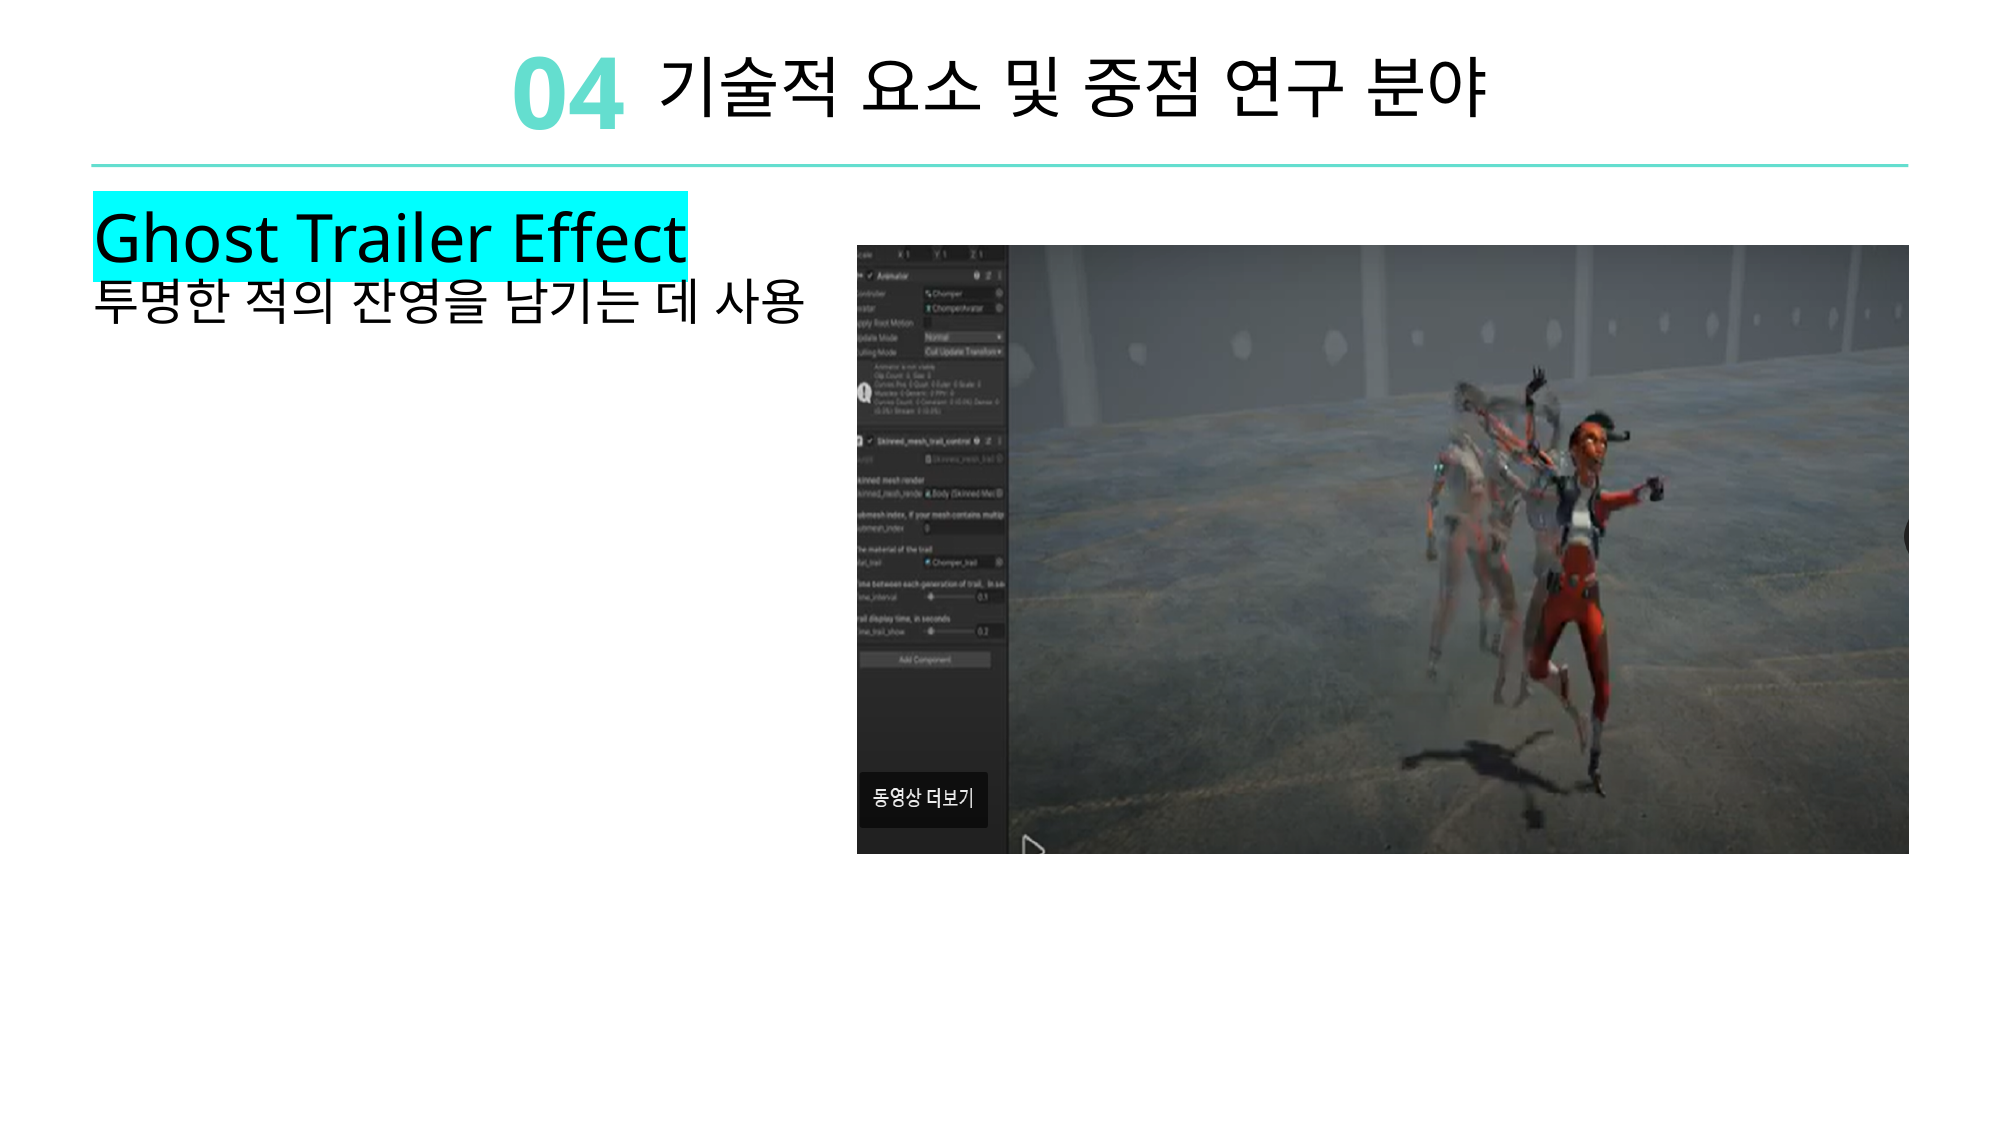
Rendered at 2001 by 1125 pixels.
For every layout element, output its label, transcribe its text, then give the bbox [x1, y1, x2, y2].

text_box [495, 22, 1625, 159]
text_box Ghost Trailer Effect 투명한 적의 잔영을 남기는 데 사용 [78, 152, 858, 339]
text_box [858, 163, 1909, 168]
picture [857, 245, 1909, 854]
